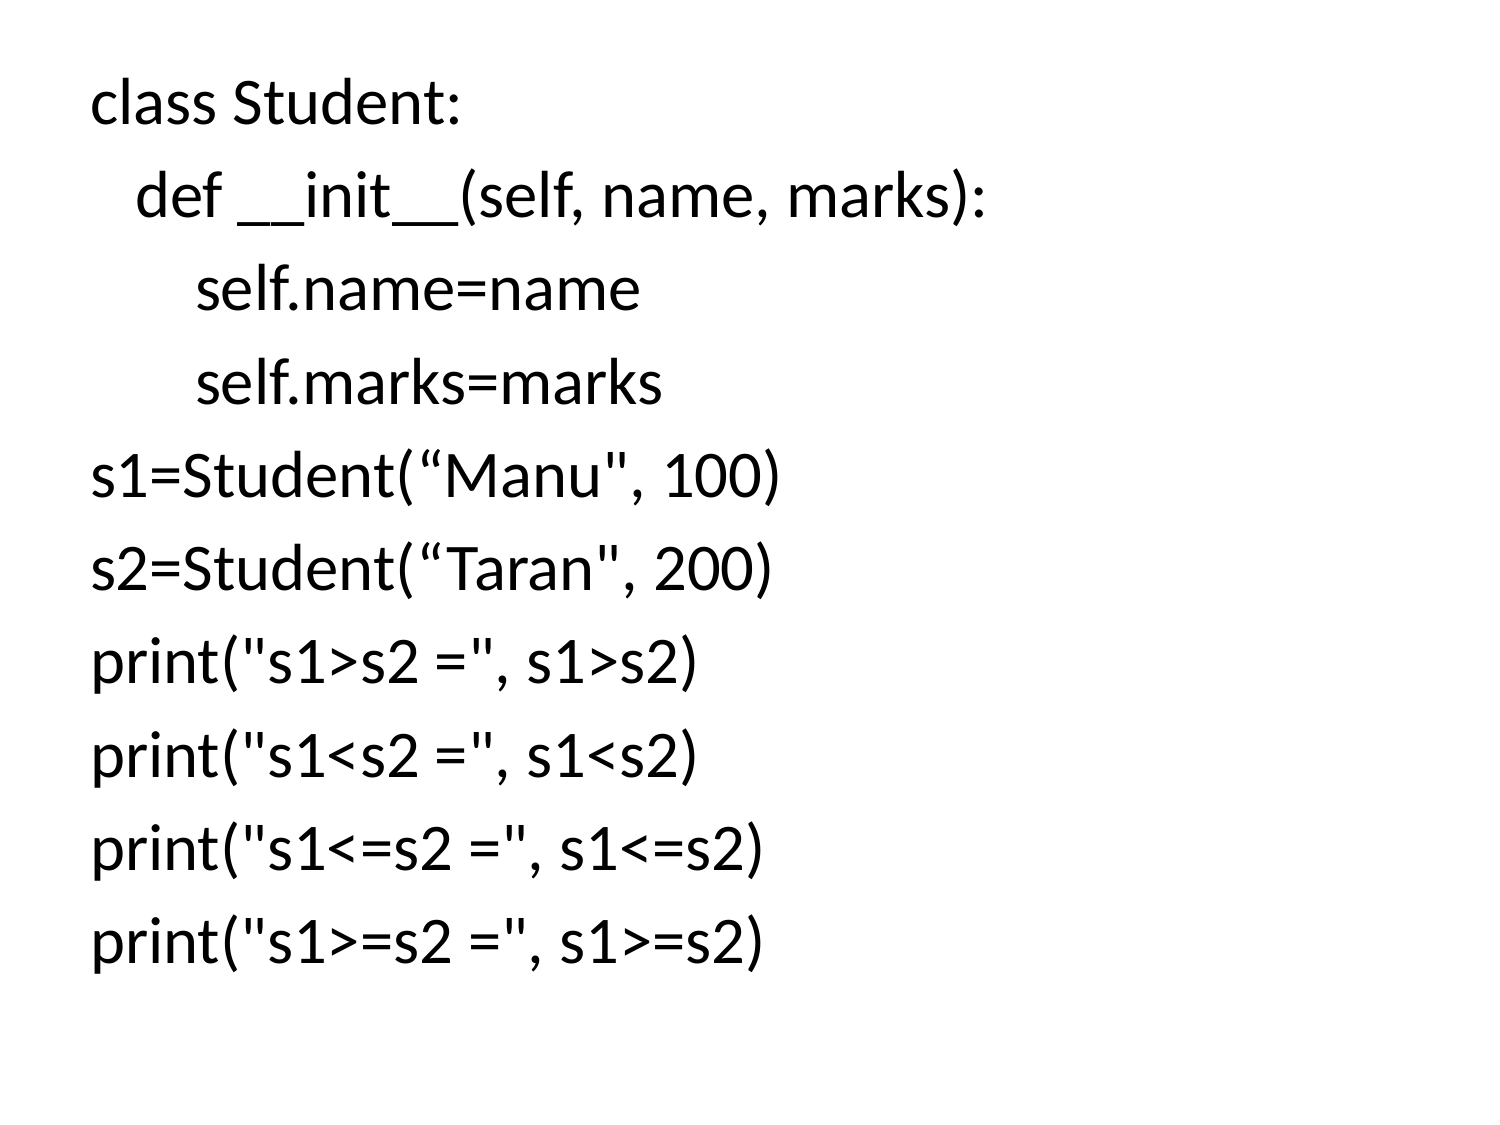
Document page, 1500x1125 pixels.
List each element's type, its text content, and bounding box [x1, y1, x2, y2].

list class Student: def __init__(self, name, marks): self.name=name self.marks=marks s1=Student(“Manu", 100) s2=Student(“Taran", 200) print("s1>s2 =", s1>s2) print("s1<s2 =", s1<s2) print("s1<=s2 =", s1<=s2) print("s1>=s2 =", s1>=s2) [75, 50, 1425, 1005]
